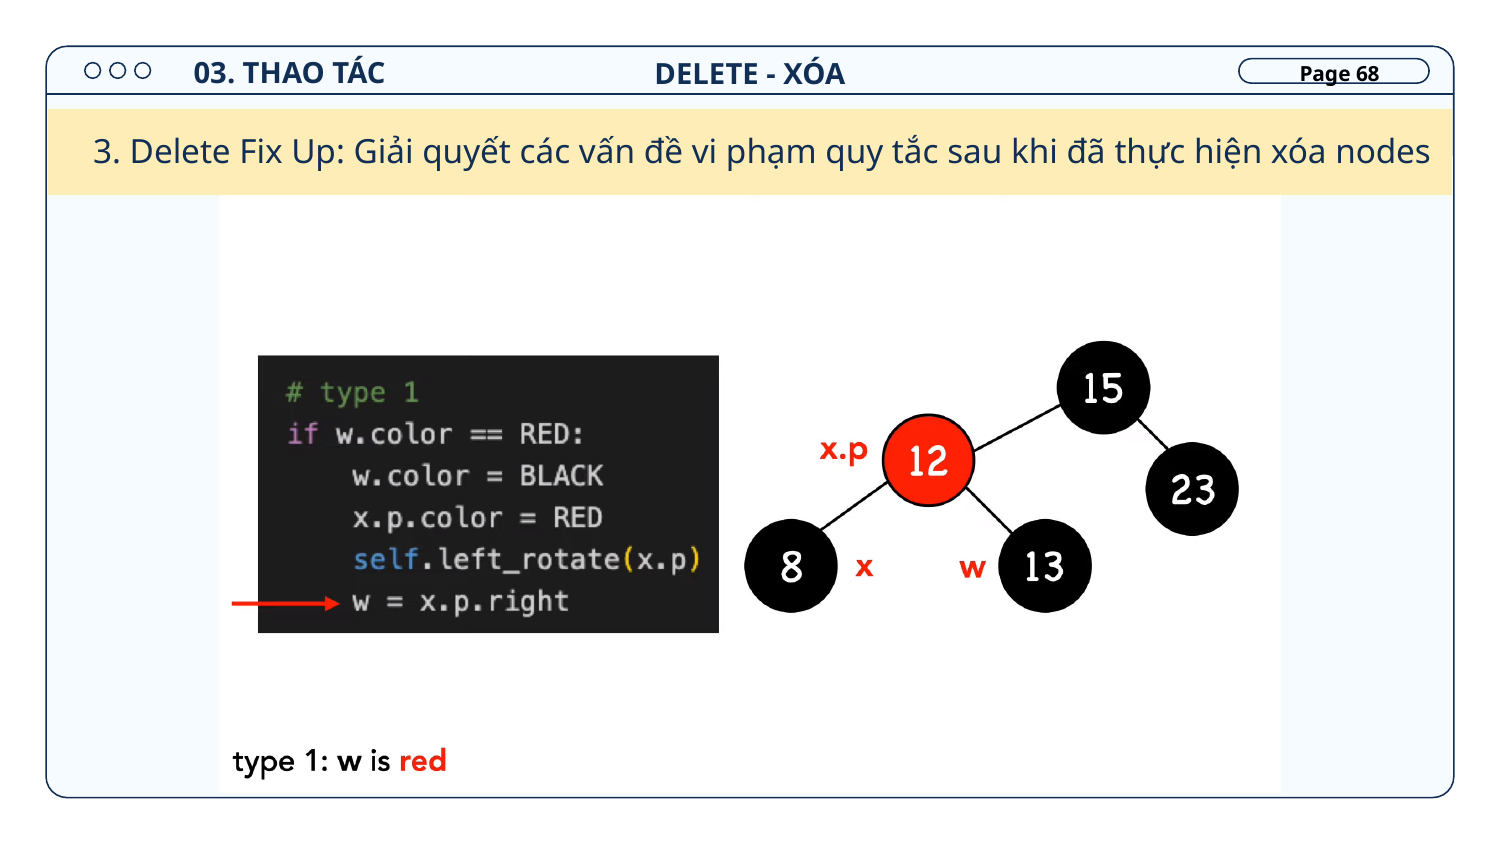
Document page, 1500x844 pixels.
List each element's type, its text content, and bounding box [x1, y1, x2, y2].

text_box Page 68 [1284, 52, 1395, 93]
text_box 03. THAO TÁC [160, 39, 419, 109]
text_box DELETE - XÓA [457, 40, 1043, 99]
subtitle 3. Delete Fix Up: Giải quyết các vấn đề vi phạm quy tắc sau khi đã thực hiện xóa nodes [48, 108, 1452, 196]
picture [219, 194, 1281, 793]
